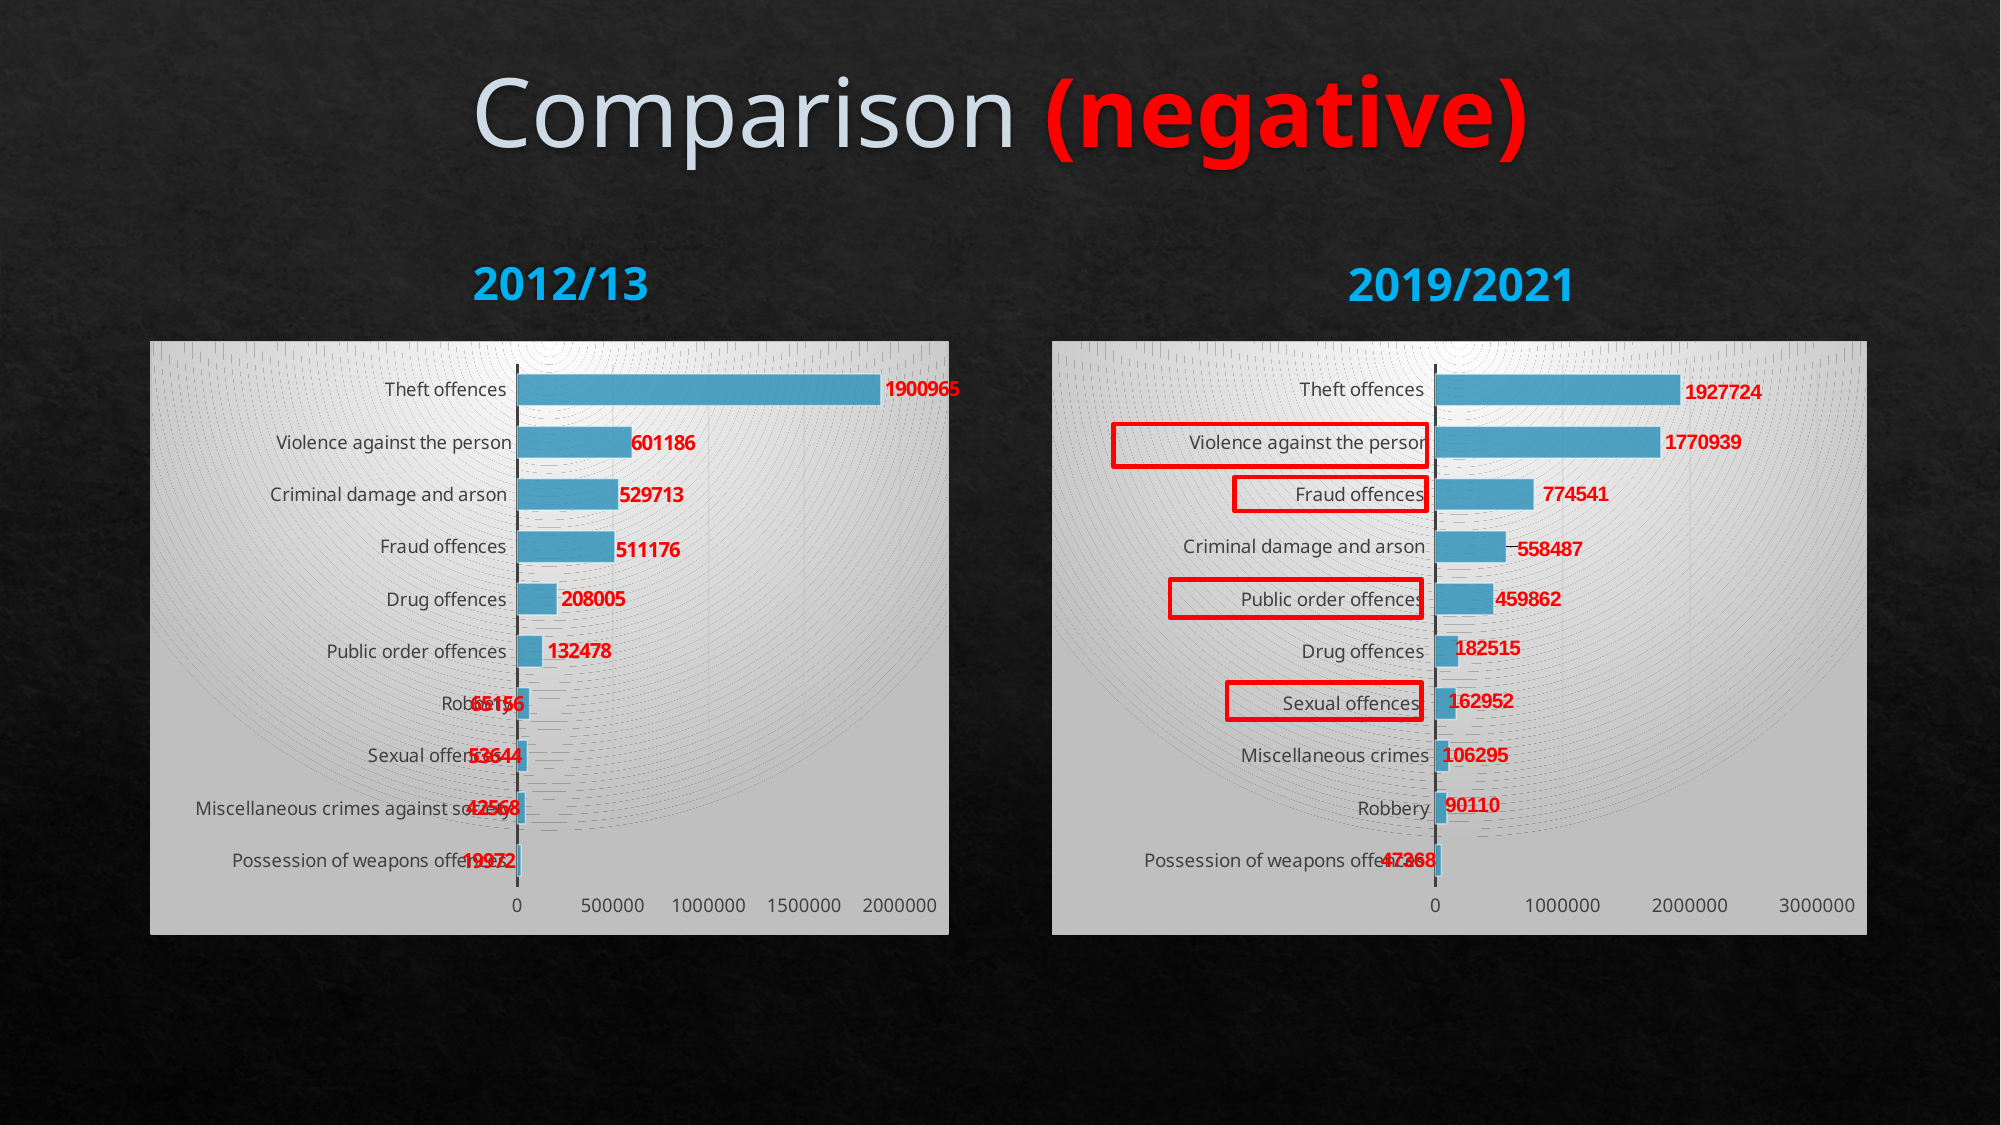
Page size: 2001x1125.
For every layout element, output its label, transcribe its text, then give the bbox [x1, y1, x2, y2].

chart [1051, 340, 1868, 936]
chart [149, 340, 966, 936]
text_box 2019/2021 [1051, 242, 1868, 316]
title Comparison (negative) [150, 39, 1850, 193]
text_box 2012/13 [150, 241, 966, 313]
